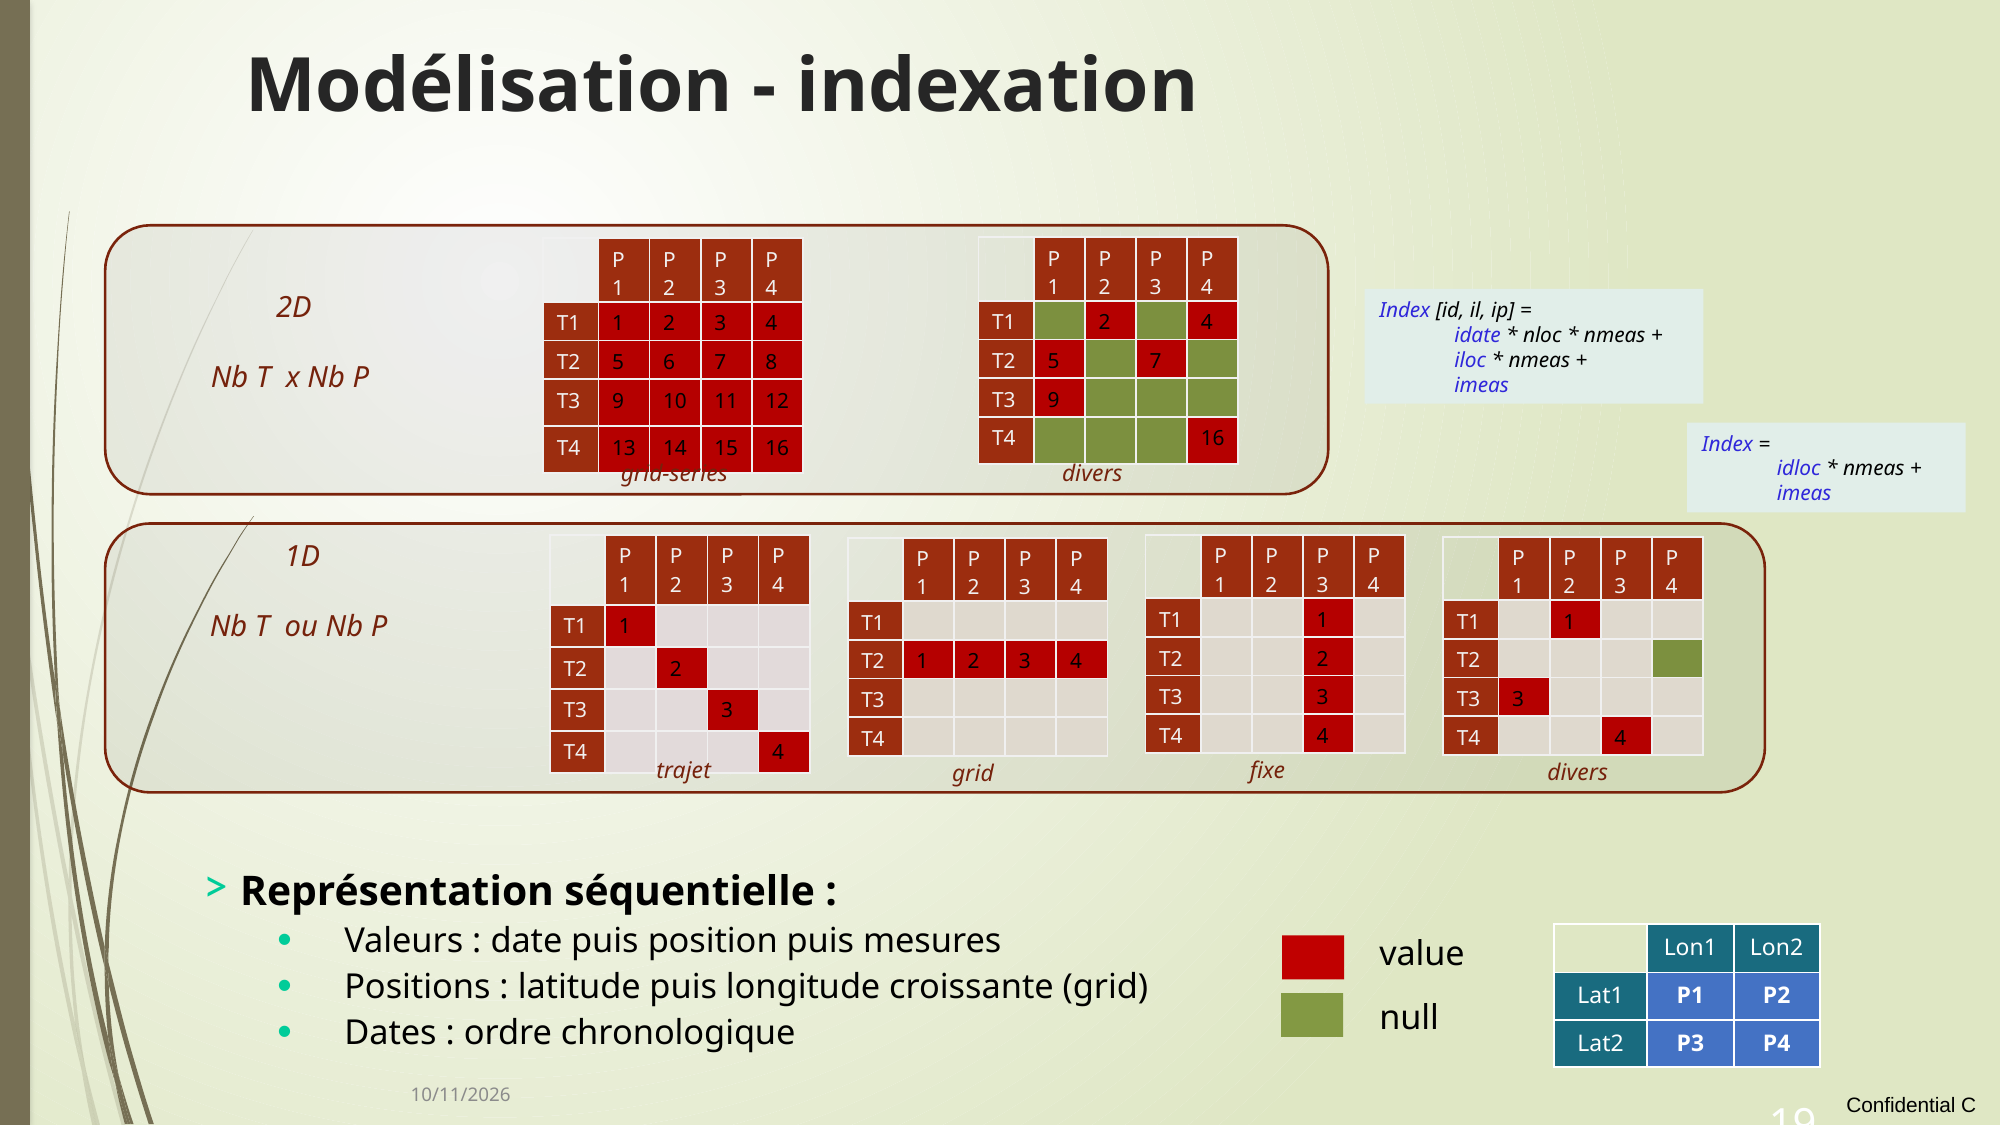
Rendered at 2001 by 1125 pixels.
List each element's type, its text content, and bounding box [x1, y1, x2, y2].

text_box [1281, 934, 1345, 981]
table_cell Lat1 [1555, 973, 1646, 1019]
table_header Lon1 [1648, 925, 1733, 972]
text_box Index [id, il, ip] = idate * nloc * nmeas + iloc * nmeas + imeas [1364, 288, 1704, 404]
table_cell Lat2 [1555, 1021, 1646, 1066]
table_header Lon2 [1735, 925, 1819, 972]
slide_number 19 [1381, 1095, 1832, 1125]
text_box [103, 522, 1767, 794]
text_box [1280, 992, 1344, 1038]
table_header [1555, 925, 1646, 972]
text_box value [1364, 924, 1493, 980]
table_cell P3 [1648, 1021, 1733, 1066]
table_cell P2 [1735, 973, 1819, 1019]
text_box Représentation séquentielle : Valeurs : date puis position puis mesures Positions : latitude puis longitude croissante (grid) Dates : ordre chronologique [186, 862, 1171, 1096]
table_cell P4 [1735, 1021, 1819, 1066]
table_cell P1 [1648, 973, 1733, 1019]
text_box [103, 223, 1330, 496]
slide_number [75, 1065, 526, 1125]
text_box Index = idloc * nmeas + imeas [1687, 422, 1966, 513]
text_box null [1364, 987, 1493, 1044]
title Modélisation - indexation [230, 28, 1837, 186]
